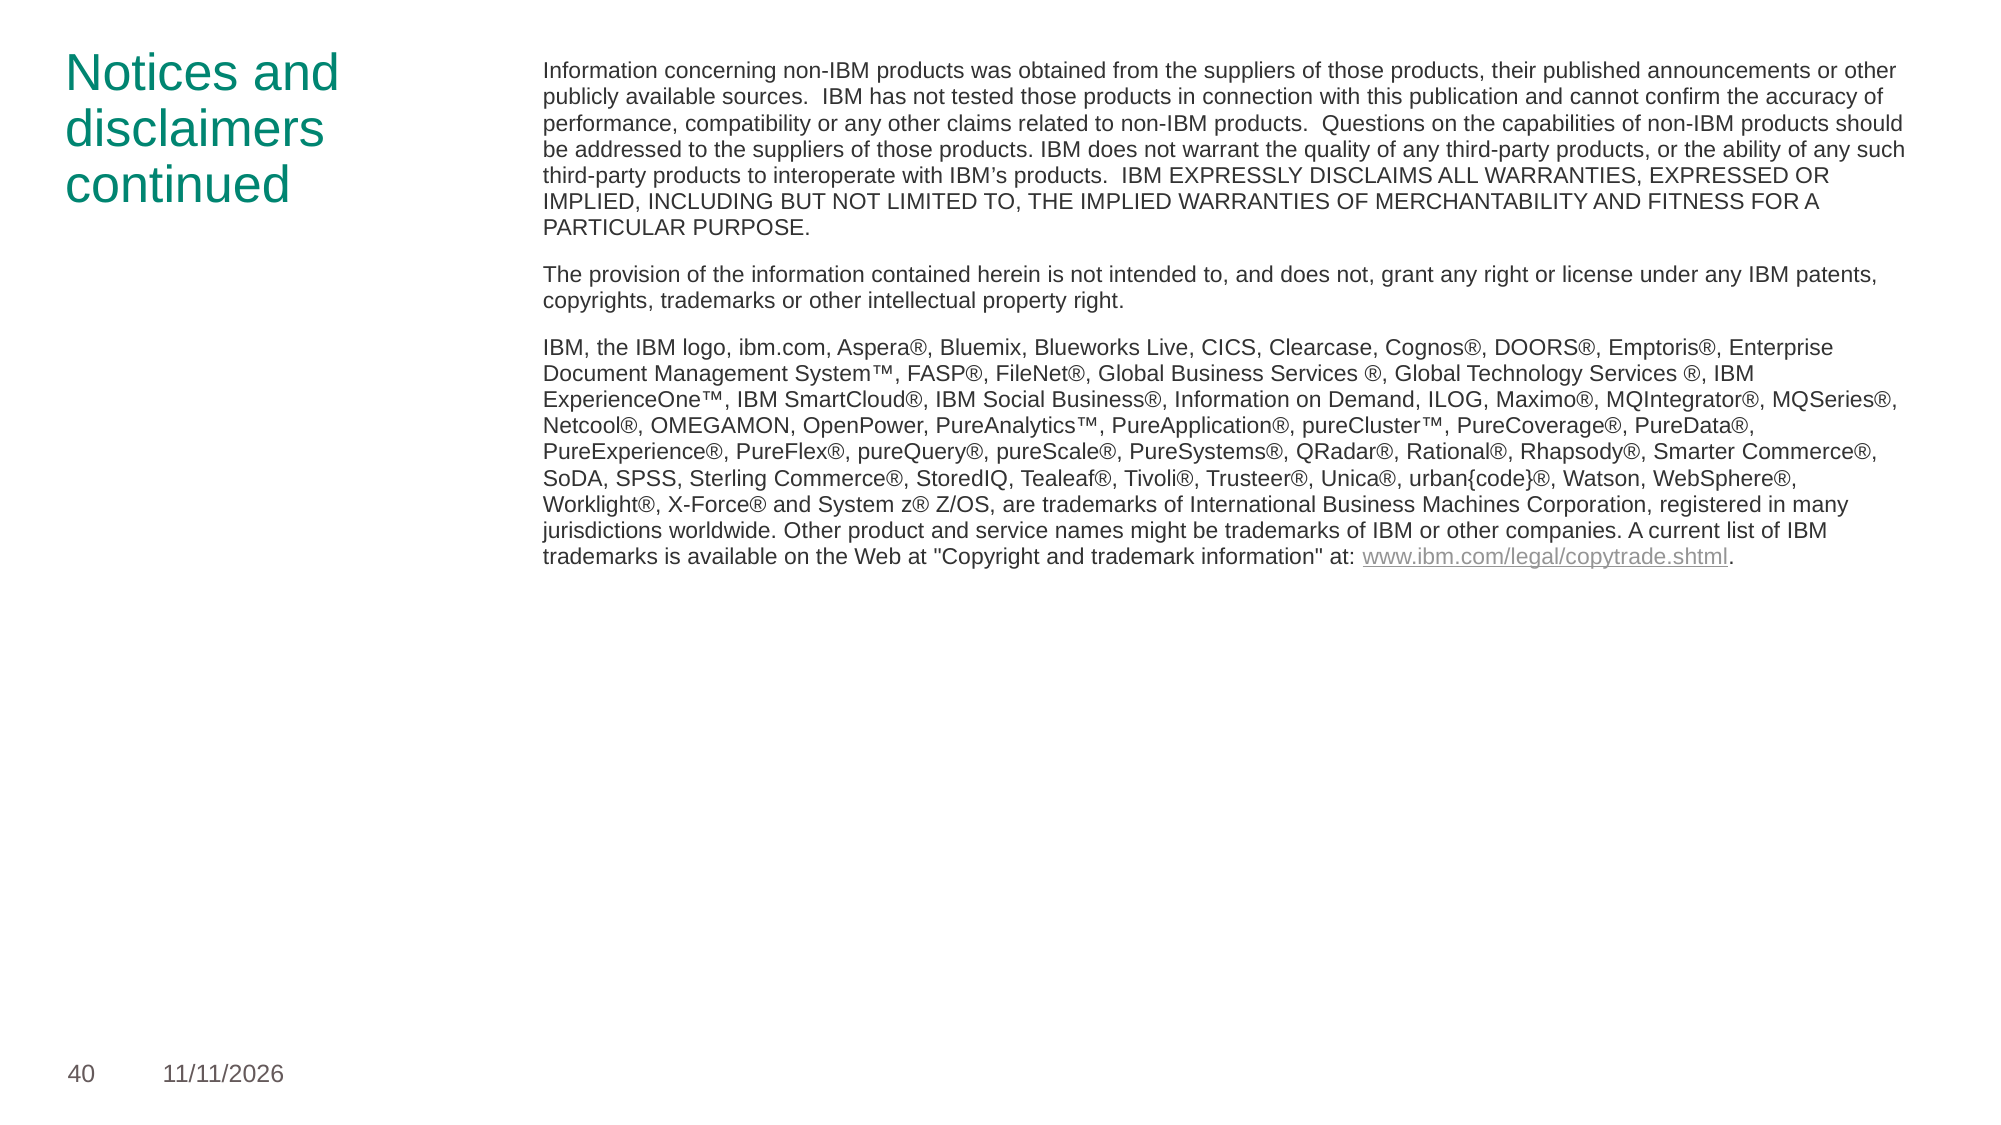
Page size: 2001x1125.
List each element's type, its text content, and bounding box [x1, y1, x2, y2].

title Notices and disclaimers continued [50, 37, 510, 988]
slide_number 40 [52, 1042, 147, 1103]
list Information concerning non-IBM products was obtained from the suppliers of those products, their published announcements or other publicly available sources. IBM has not tested those products in connection with this publication and cannot confirm the accuracy of performance, compatibility or any other claims related to non-IBM products. Questions on the capabilities of non-IBM products should be addressed to the suppliers of those products. IBM does not warrant the quality of any third-party products, or the ability of any such third-party products to interoperate with IBM’s products. IBM EXPRESSLY DISCLAIMS ALL WARRANTIES, EXPRESSED OR IMPLIED, INCLUDING BUT NOT LIMITED TO, THE IMPLIED WARRANTIES OF MERCHANTABILITY AND FITNESS FOR A PARTICULAR PURPOSE. The provision of the information contained herein is not intended to, and does not, grant any right or license under any IBM patents, copyrights, trademarks or other intellectual property right. IBM, the IBM logo, ibm.com, Aspera®, Bluemix, Blueworks Live, CICS, Clearcase, Cognos®, DOORS®, Emptoris®, Enterprise Document Management System™, FASP®, FileNet®, Global Business Services ®, Global Technology Services ®, IBM ExperienceOne™, IBM SmartCloud®, IBM Social Business®, Information on Demand, ILOG, Maximo®, MQIntegrator®, MQSeries®, Netcool®, OMEGAMON, OpenPower, PureAnalytics™, PureApplication®, pureCluster™, PureCoverage®, PureData®, PureExperience®, PureFlex®, pureQuery®, pureScale®, PureSystems®, QRadar®, Rational®, Rhapsody®, Smarter Commerce®, SoDA, SPSS, Sterling Commerce®, StoredIQ, Tealeaf®, Tivoli®, Trusteer®, Unica®, urban{code}®, Watson, WebSphere®, Worklight®, X-Force® and System z® Z/OS, are trademarks of International Business Machines Corporation, registered in many jurisdictions worldwide. Other product and service names might be trademarks of IBM or other companies. A current list of IBM trademarks is available on the Web at "Copyright and trademark information" at: www.ibm.com/legal/copytrade.shtml. [528, 37, 1923, 988]
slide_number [147, 1042, 598, 1103]
